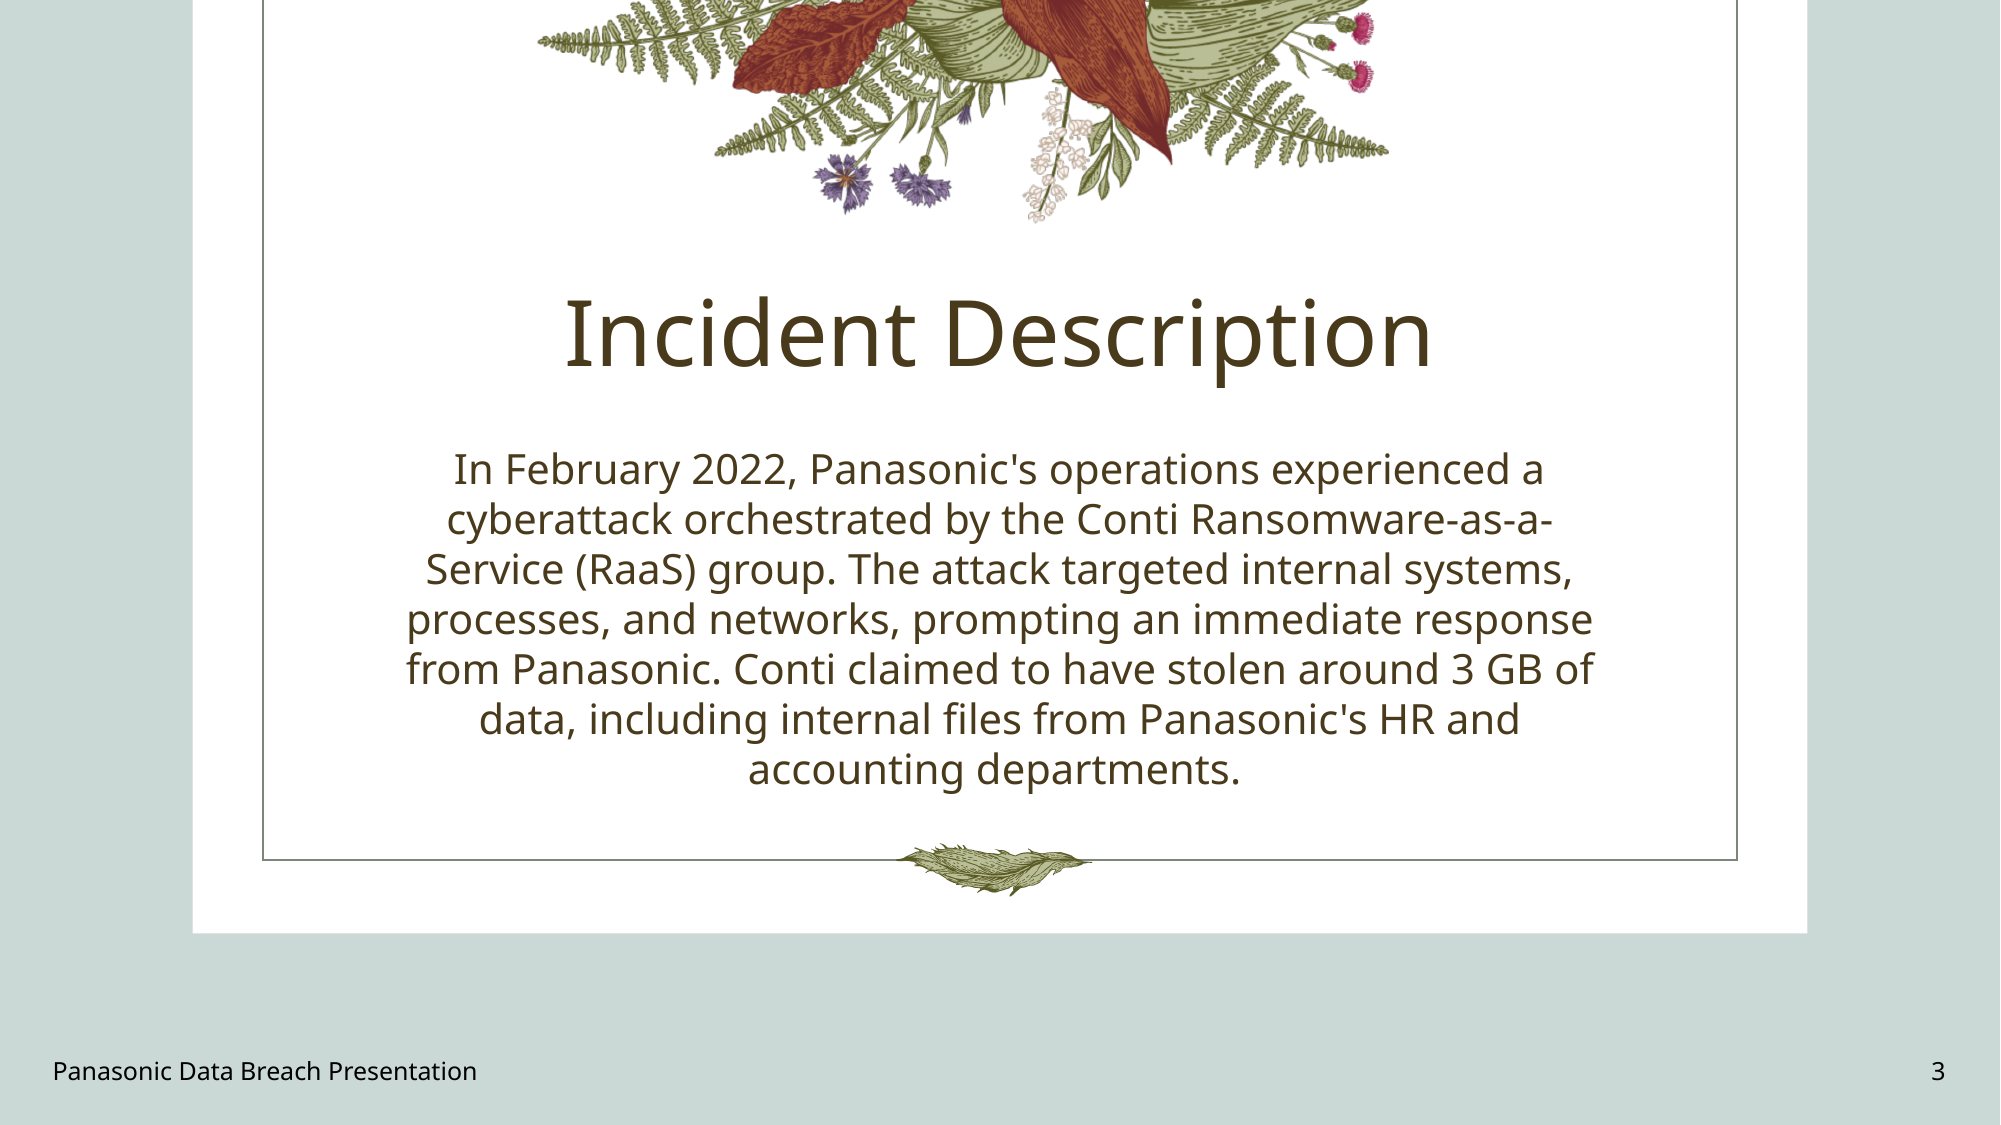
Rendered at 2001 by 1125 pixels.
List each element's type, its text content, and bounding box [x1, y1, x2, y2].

picture [894, 878, 1093, 897]
list In February 2022, Panasonic's operations experienced a cyberattack orchestrated by the Conti Ransomware-as-a-Service (RaaS) group. The attack targeted internal systems, processes, and networks, prompting an immediate response from Panasonic. Conti claimed to have stolen around 3 GB of data, including internal files from Panasonic's HR and accounting departments. [364, 435, 1636, 878]
slide_number 3 [1510, 1042, 1961, 1103]
footer Panasonic Data Breach Presentation [37, 1042, 713, 1103]
picture [535, 0, 1416, 228]
title Incident Description [286, 228, 1714, 446]
